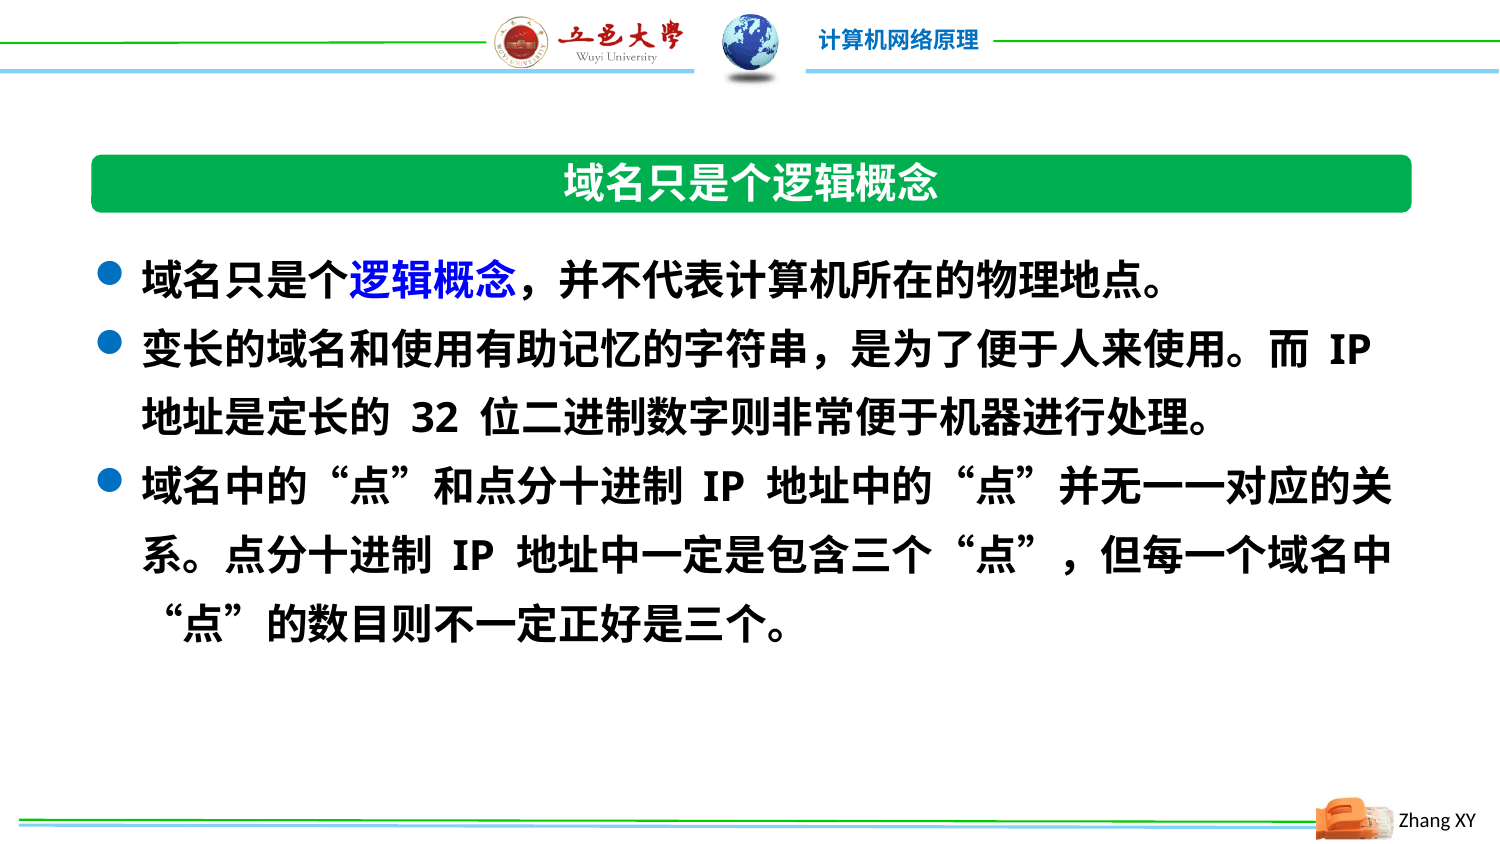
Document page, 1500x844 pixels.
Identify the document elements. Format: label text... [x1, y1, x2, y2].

picture [720, 12, 780, 88]
text_box 域名只是个逻辑概念 [548, 149, 955, 214]
text_box 域名只是个逻辑概念，并不代表计算机所在的物理地点。 变长的域名和使用有助记忆的字符串，是为了便于人来使用。而 IP 地址是定长的 32 位二进制数字则非常便于机器进行处理。 域名中的“点”和点分十进制 IP 地址中的“点”并无一一对应的关系。点分十进制 IP 地址中一定是包含三个“点”，但每一个域名中“点”的数目则不一定正好是三个。 [79, 227, 1412, 655]
picture [494, 15, 697, 69]
text_box [955, 154, 1412, 213]
text_box [91, 154, 548, 213]
picture [1316, 796, 1394, 840]
